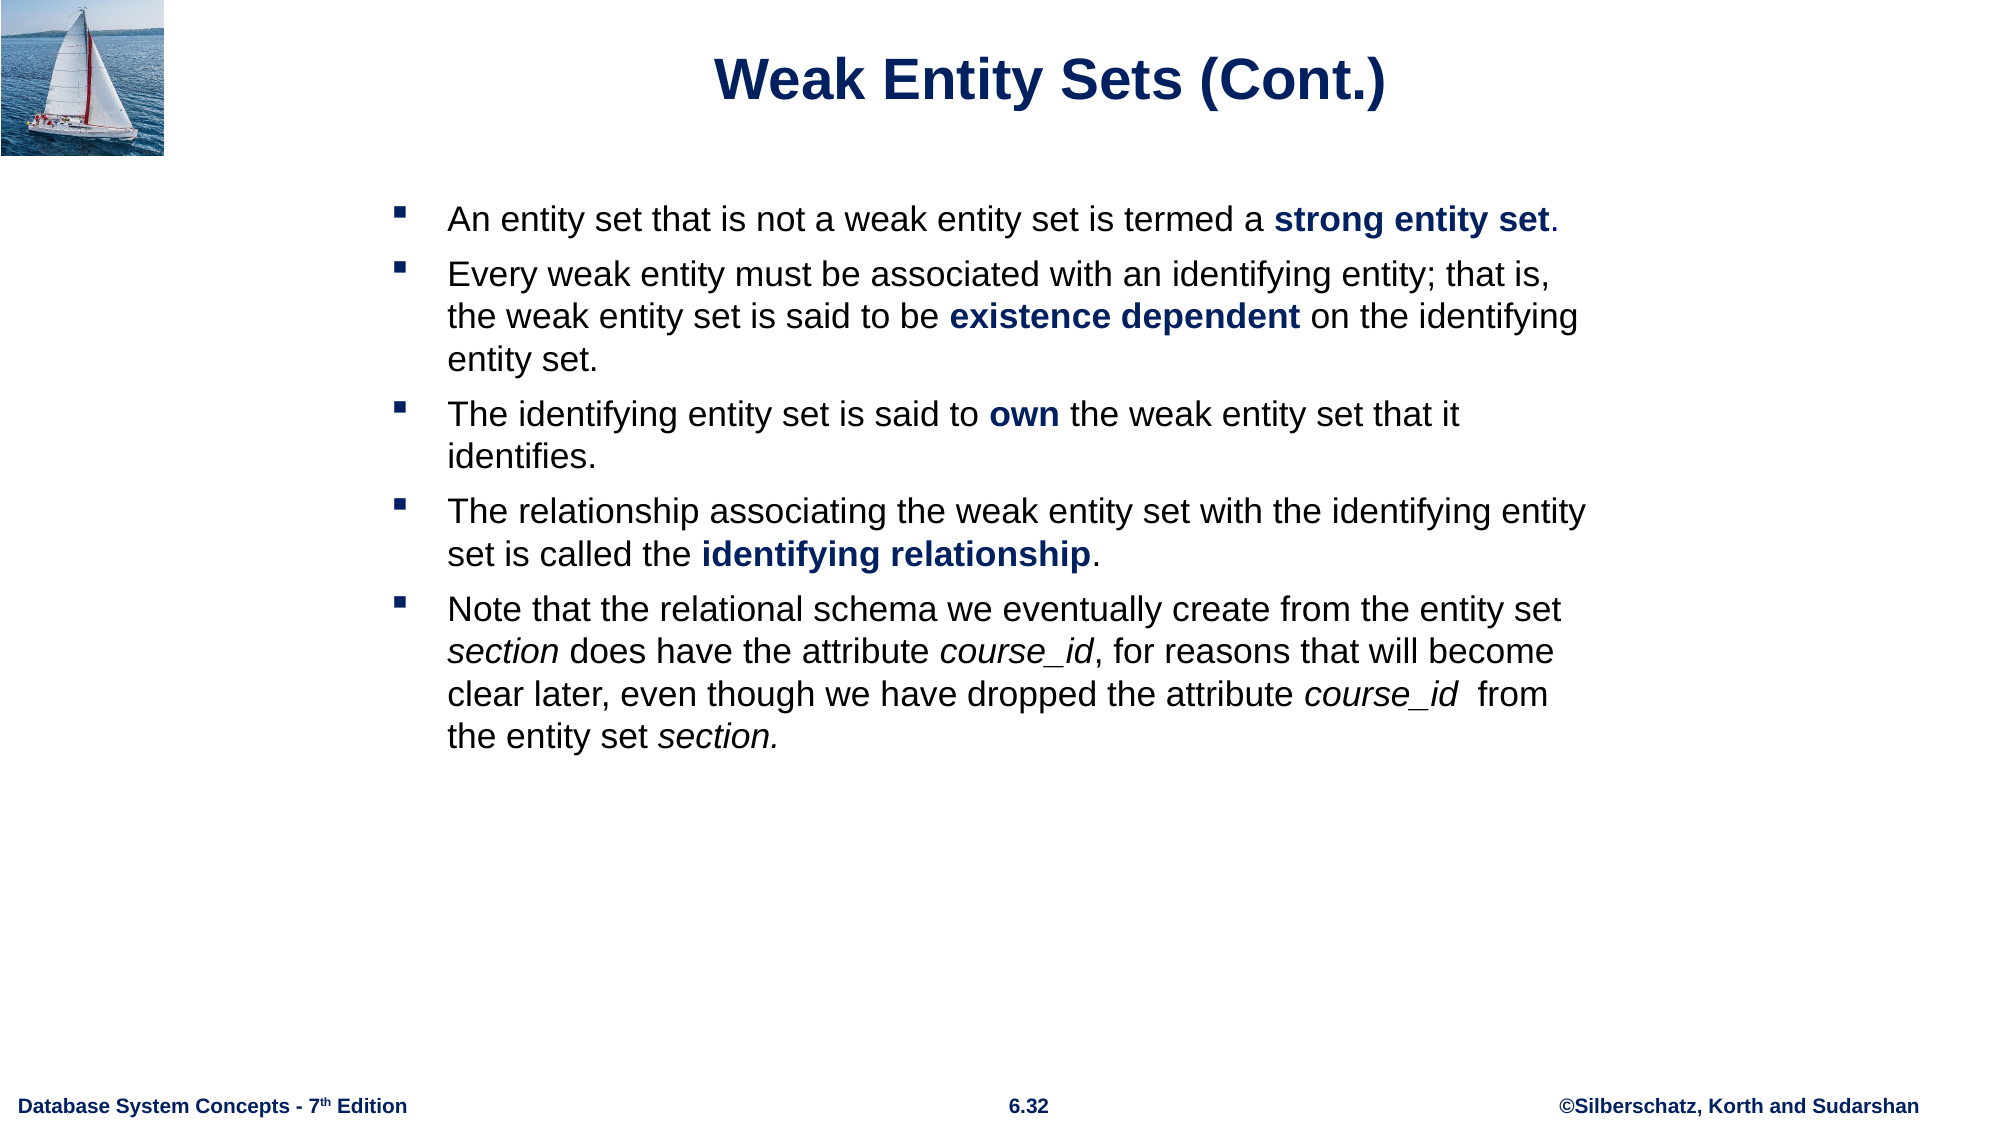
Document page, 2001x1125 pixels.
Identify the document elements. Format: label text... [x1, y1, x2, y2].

picture [1, 0, 164, 156]
title Weak Entity Sets (Cont.) [167, 18, 1935, 120]
list An entity set that is not a weak entity set is termed a strong entity set. Every weak entity must be associated with an identifying entity; that is, the weak entity set is said to be existence dependent on the identifying entity set. The identifying entity set is said to own the weak entity set that it identifies. The relationship associating the weak entity set with the identifying entity set is called the identifying relationship. Note that the relational schema we eventually create from the entity set section does have the attribute course_id, for reasons that will become clear later, even though we have dropped the attribute course_id from the entity set section. [376, 188, 1612, 948]
